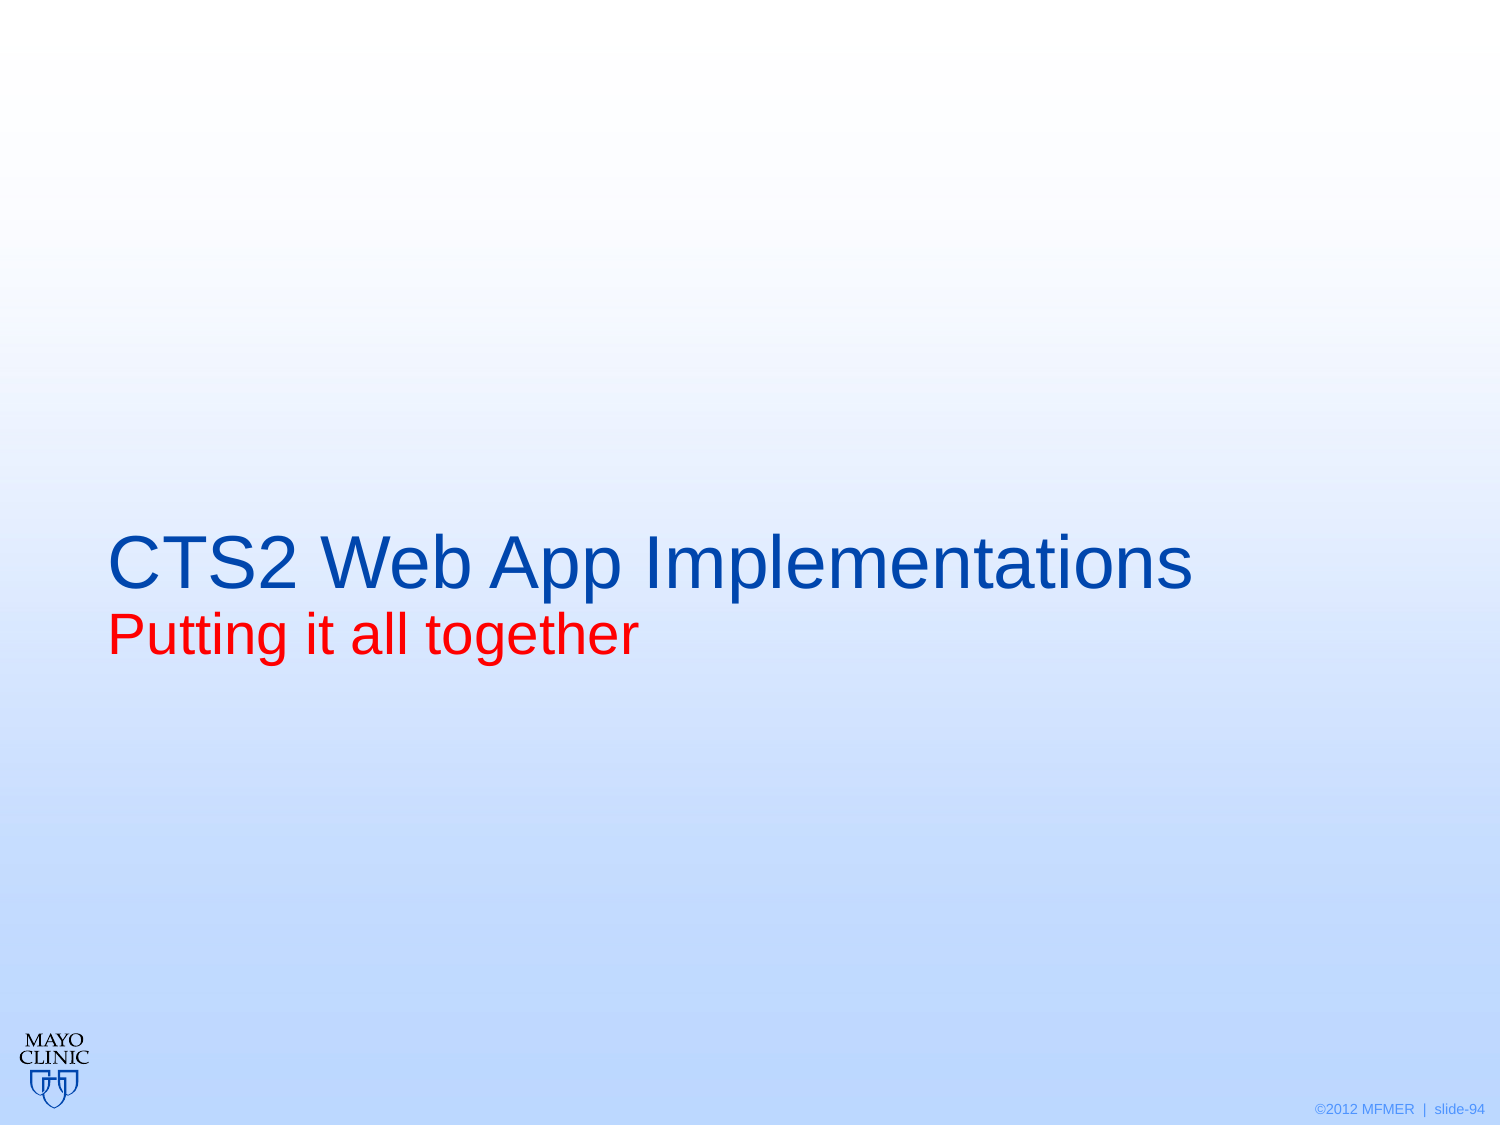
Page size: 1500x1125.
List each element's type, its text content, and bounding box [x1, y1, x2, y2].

title CTS2 Web App Implementations Putting it all together [108, 450, 1392, 675]
picture [0, 0, 1500, 1125]
